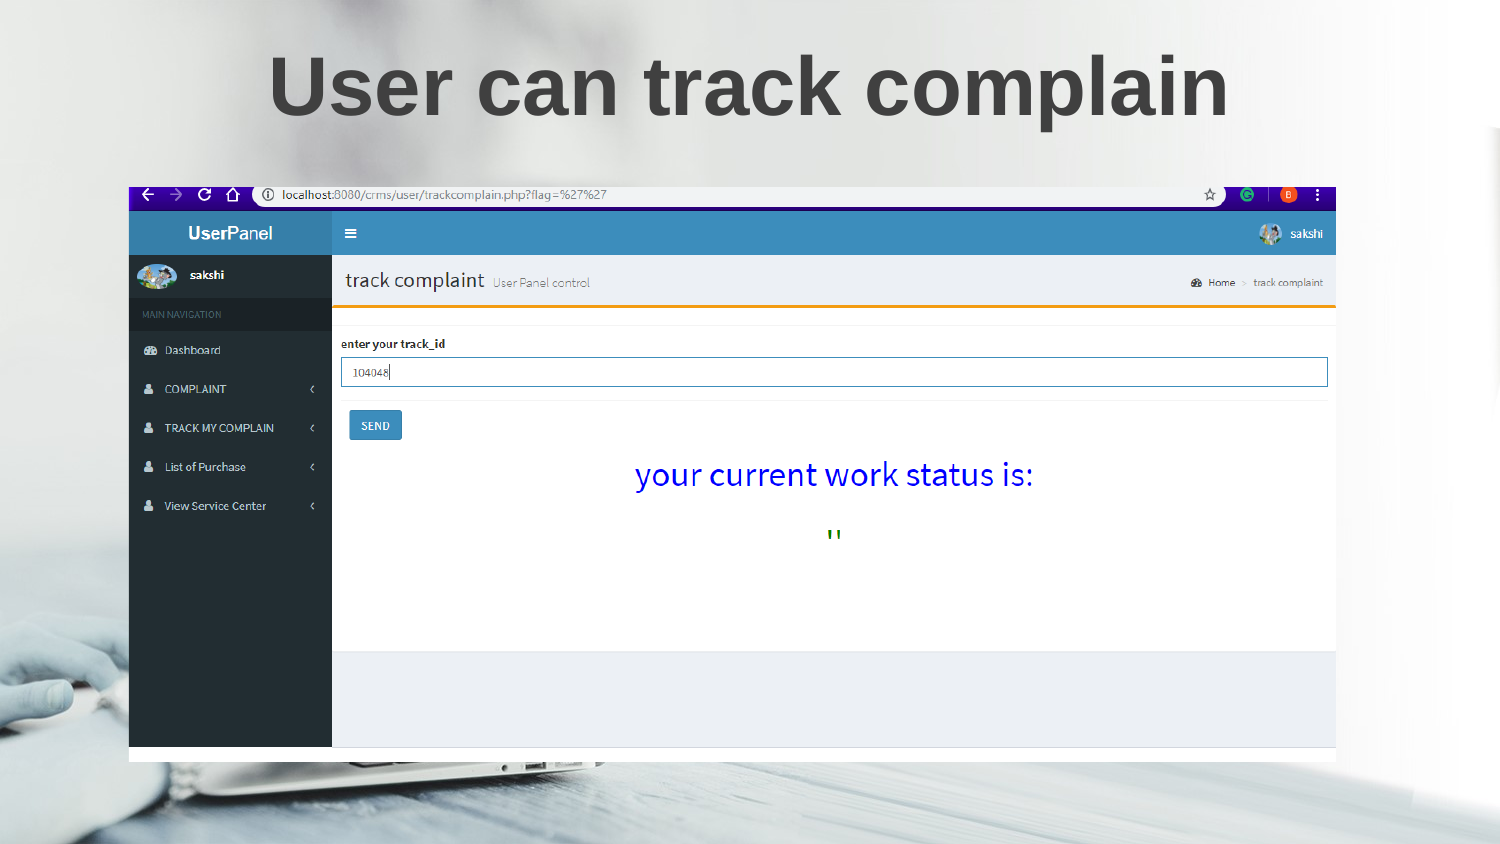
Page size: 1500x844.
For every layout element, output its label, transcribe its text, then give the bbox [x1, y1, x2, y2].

list User can track complain [35, 35, 1465, 130]
picture [0, 0, 1500, 844]
